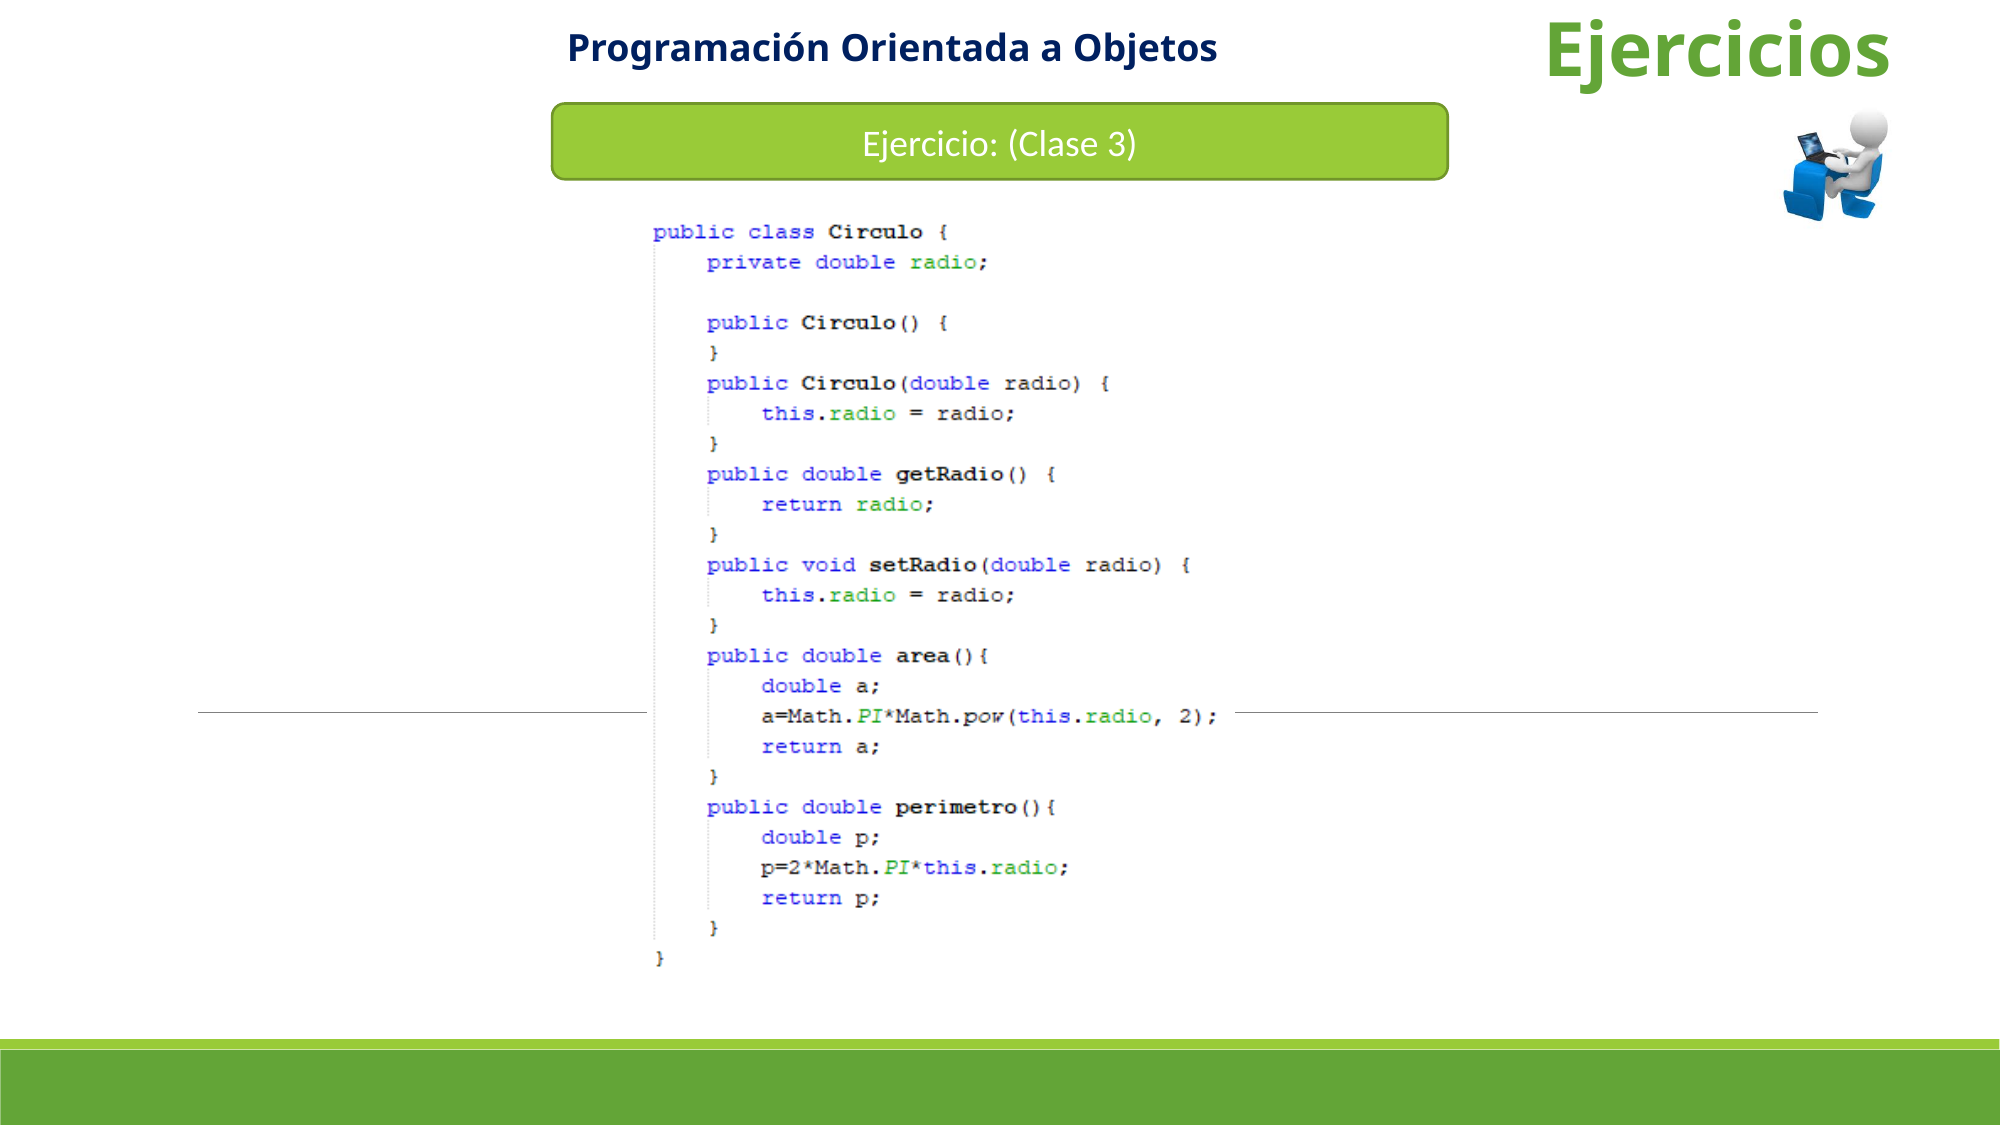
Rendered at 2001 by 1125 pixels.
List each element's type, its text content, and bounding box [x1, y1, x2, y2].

picture [647, 204, 1235, 992]
picture [1763, 99, 1903, 238]
text_box Programación Orientada a Objetos [552, 17, 1392, 77]
text_box Ejercicios [1528, 0, 2000, 100]
text_box Ejercicio: (Clase 3) [550, 102, 1450, 181]
